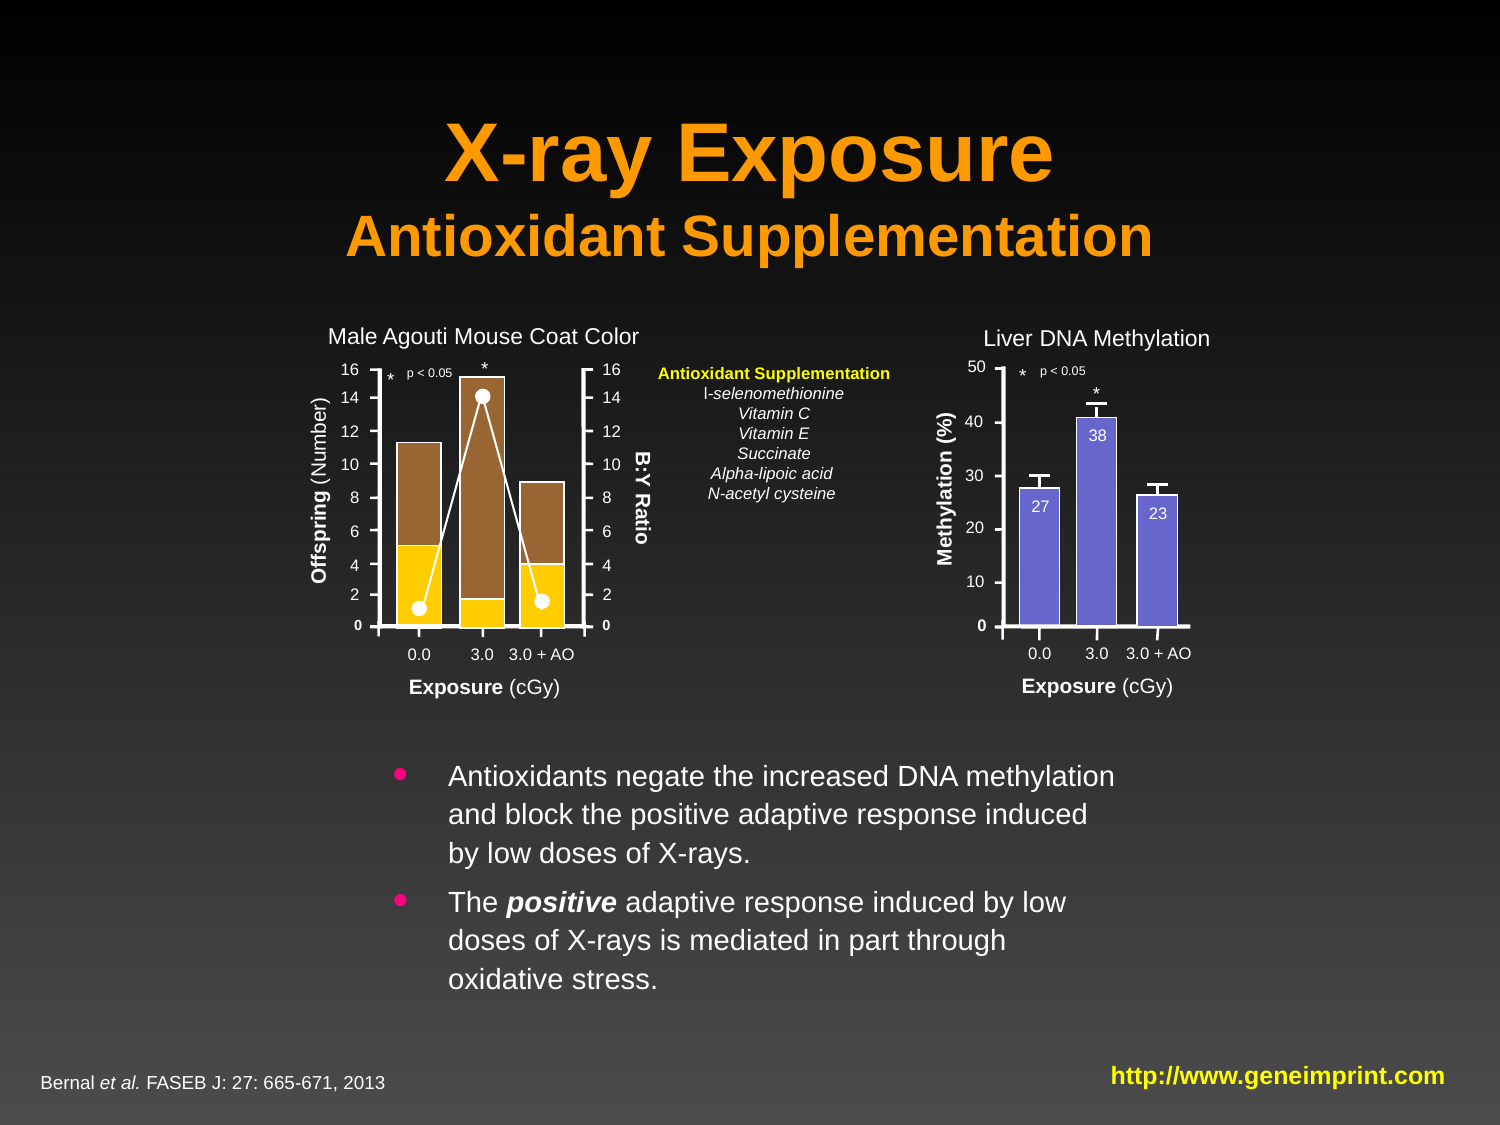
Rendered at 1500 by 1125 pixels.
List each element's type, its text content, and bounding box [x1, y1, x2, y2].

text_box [923, 312, 1227, 707]
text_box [483, 355, 906, 629]
text_box Bernal et al. FASEB J: 27: 665-671, 2013 [25, 1057, 401, 1101]
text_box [423, 348, 517, 628]
text_box The positive adaptive response induced by low doses of X-rays is mediated in part through oxidative stress. [376, 872, 1133, 1003]
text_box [297, 314, 665, 707]
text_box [1133, 483, 1184, 628]
text_box X-ray Exposure Antioxidant Supplementation [330, 90, 1170, 276]
text_box Antioxidants negate the increased DNA methylation and block the positive adaptive response induced by low doses of X-rays. [376, 746, 1140, 877]
text_box http://www.geneimprint.com [1093, 1051, 1464, 1099]
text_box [1067, 373, 1126, 626]
